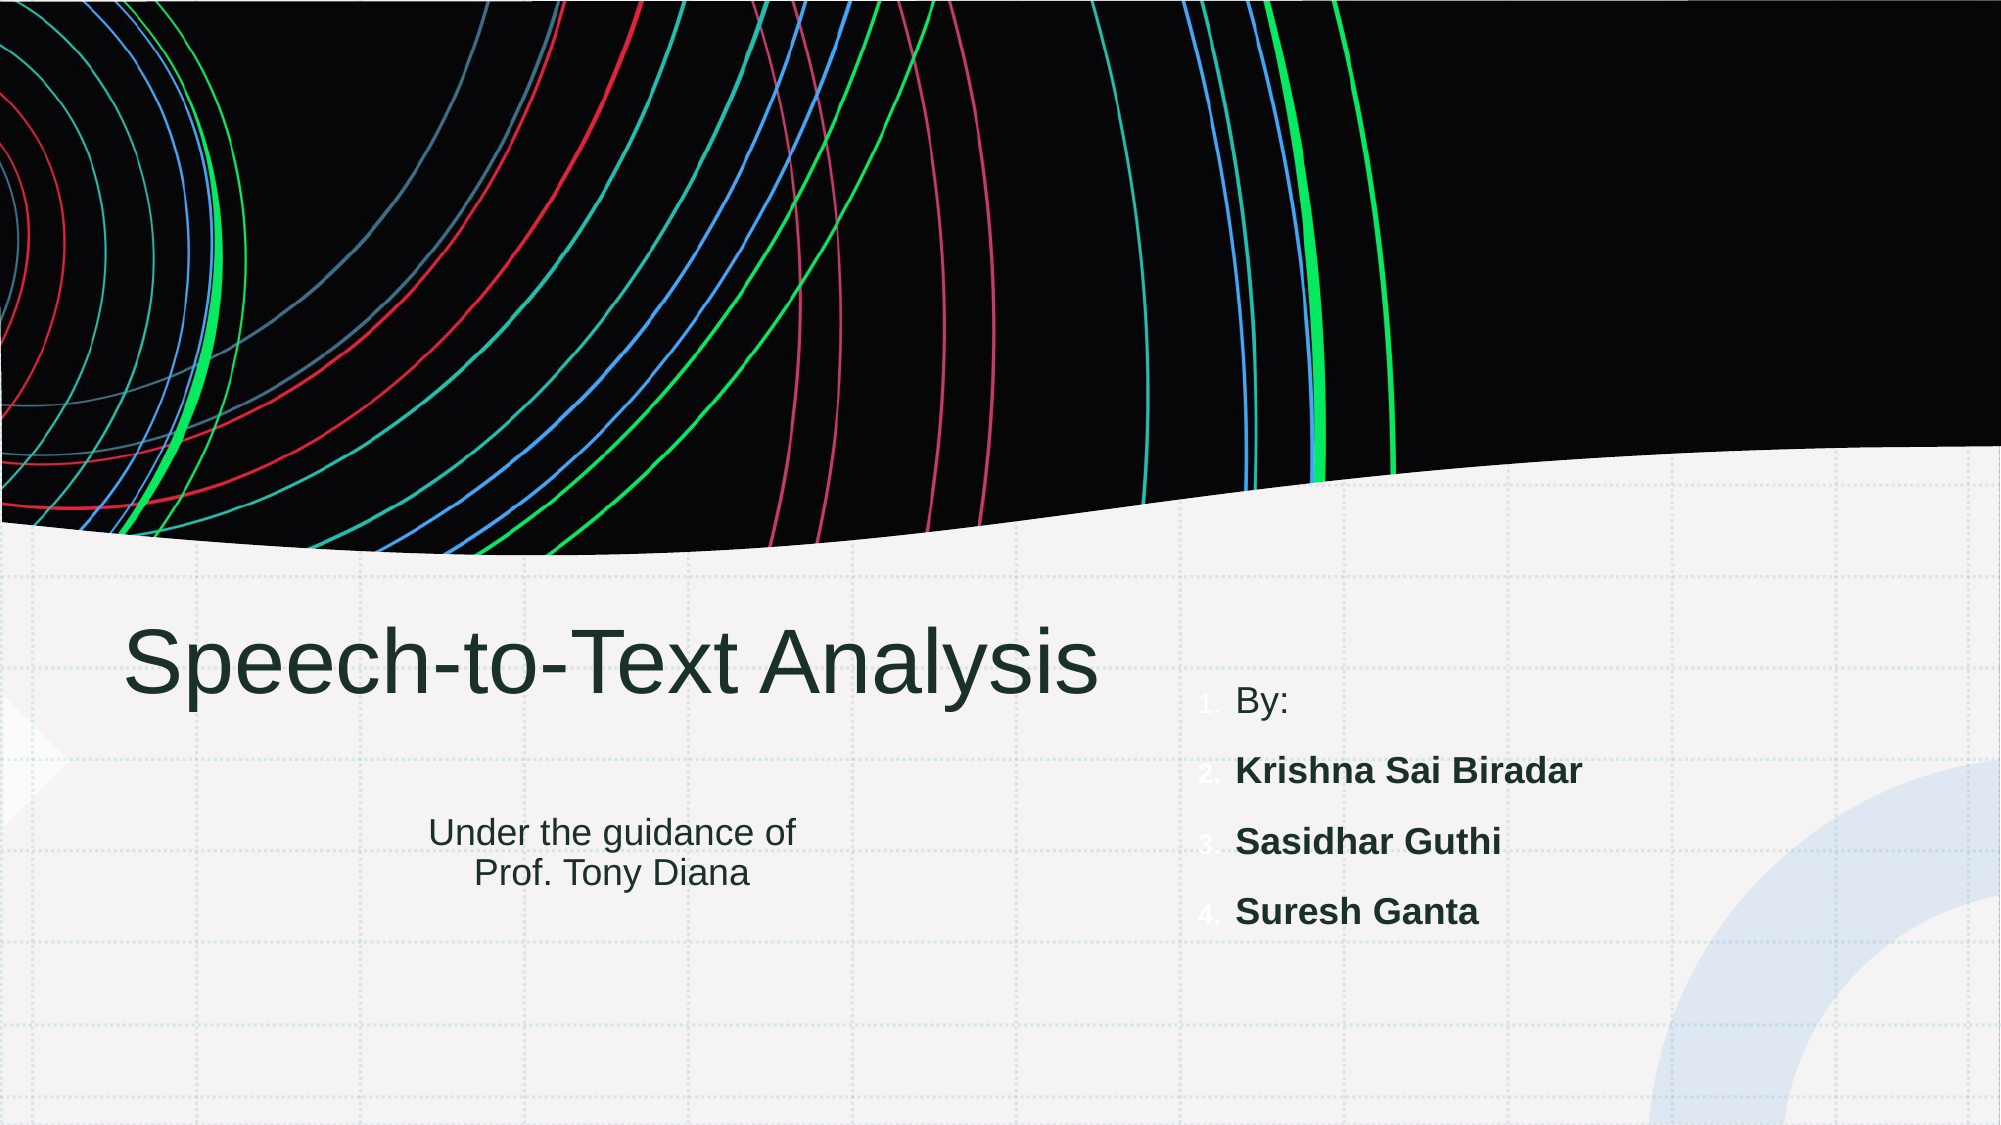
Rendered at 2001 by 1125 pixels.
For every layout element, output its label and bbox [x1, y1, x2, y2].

picture [0, 0, 2001, 556]
text_box [0, 556, 2000, 1125]
